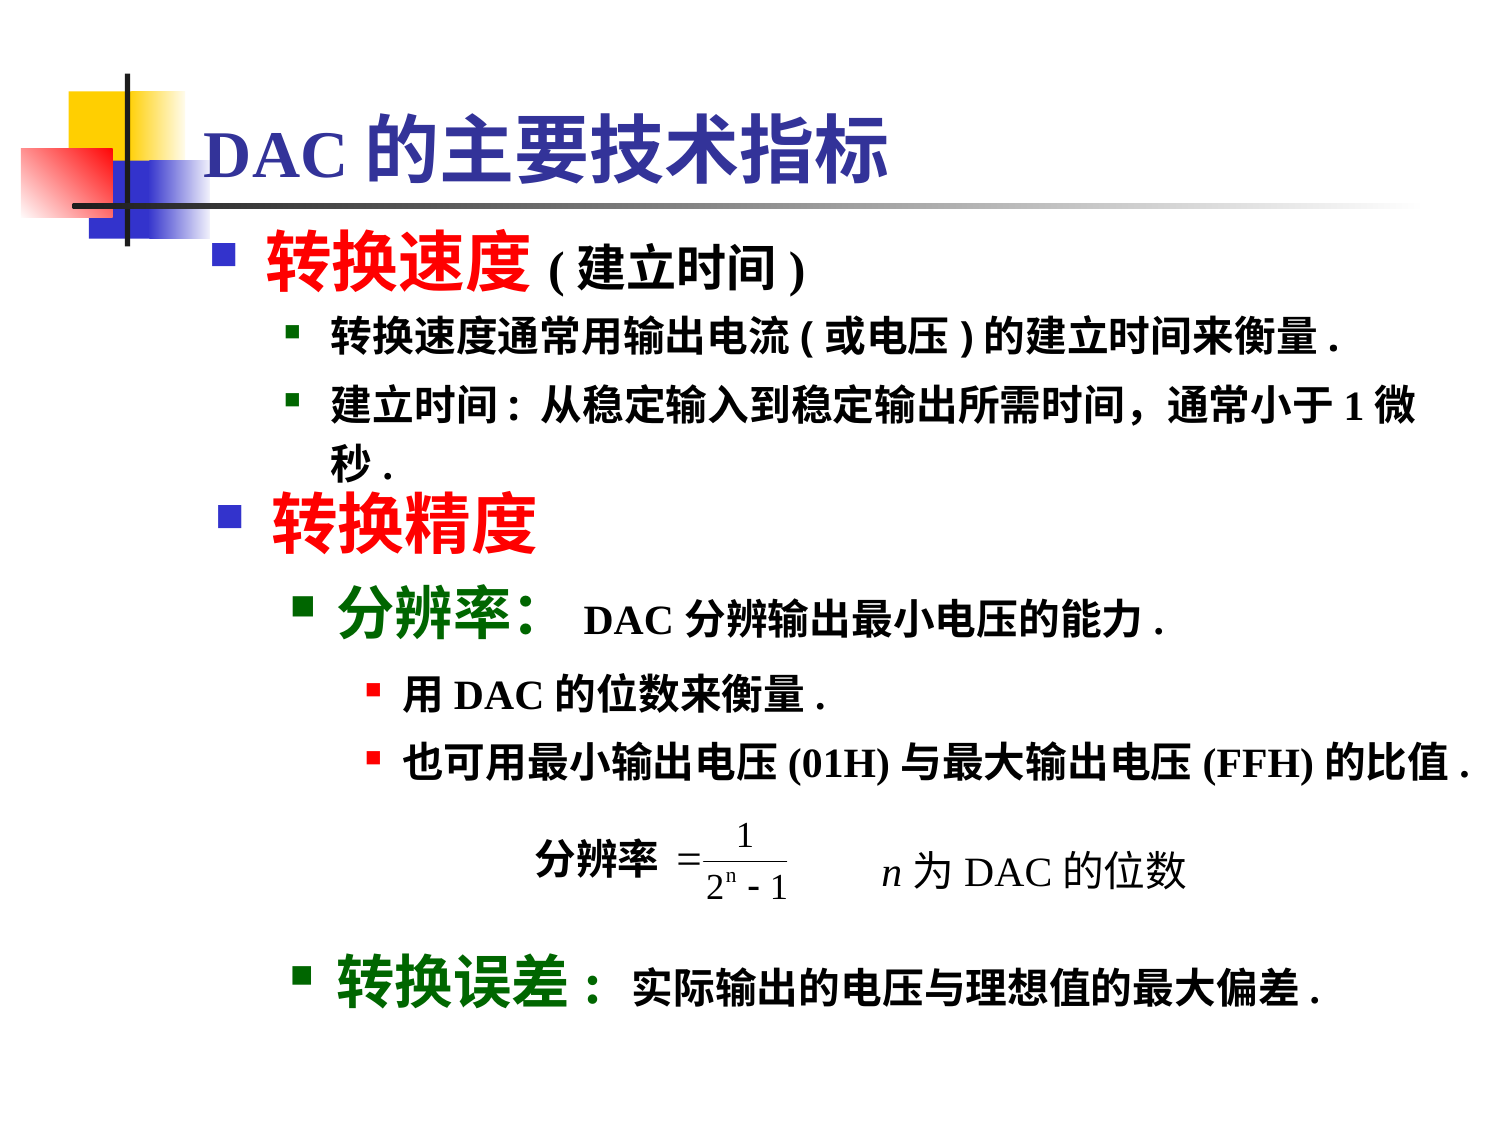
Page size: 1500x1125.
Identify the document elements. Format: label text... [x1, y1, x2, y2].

title DAC的主要技术指标 [188, 12, 1468, 200]
list 转换速度(建立时间) 转换速度通常用输出电流(或电压)的建立时间来衡量. 建立时间: 从稳定输入到稳定输出所需时间，通常小于1微秒. [193, 212, 1469, 538]
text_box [518, 812, 1188, 908]
text_box 转换精度 分辨率：DAC分辨输出最小电压的能力. 用DAC的位数来衡量. 也可用最小输出电压(01H)与最大输出电压(FFH)的比值. 转换误差: 实际输出的电压与理想值的最大偏差. [199, 474, 1475, 1075]
